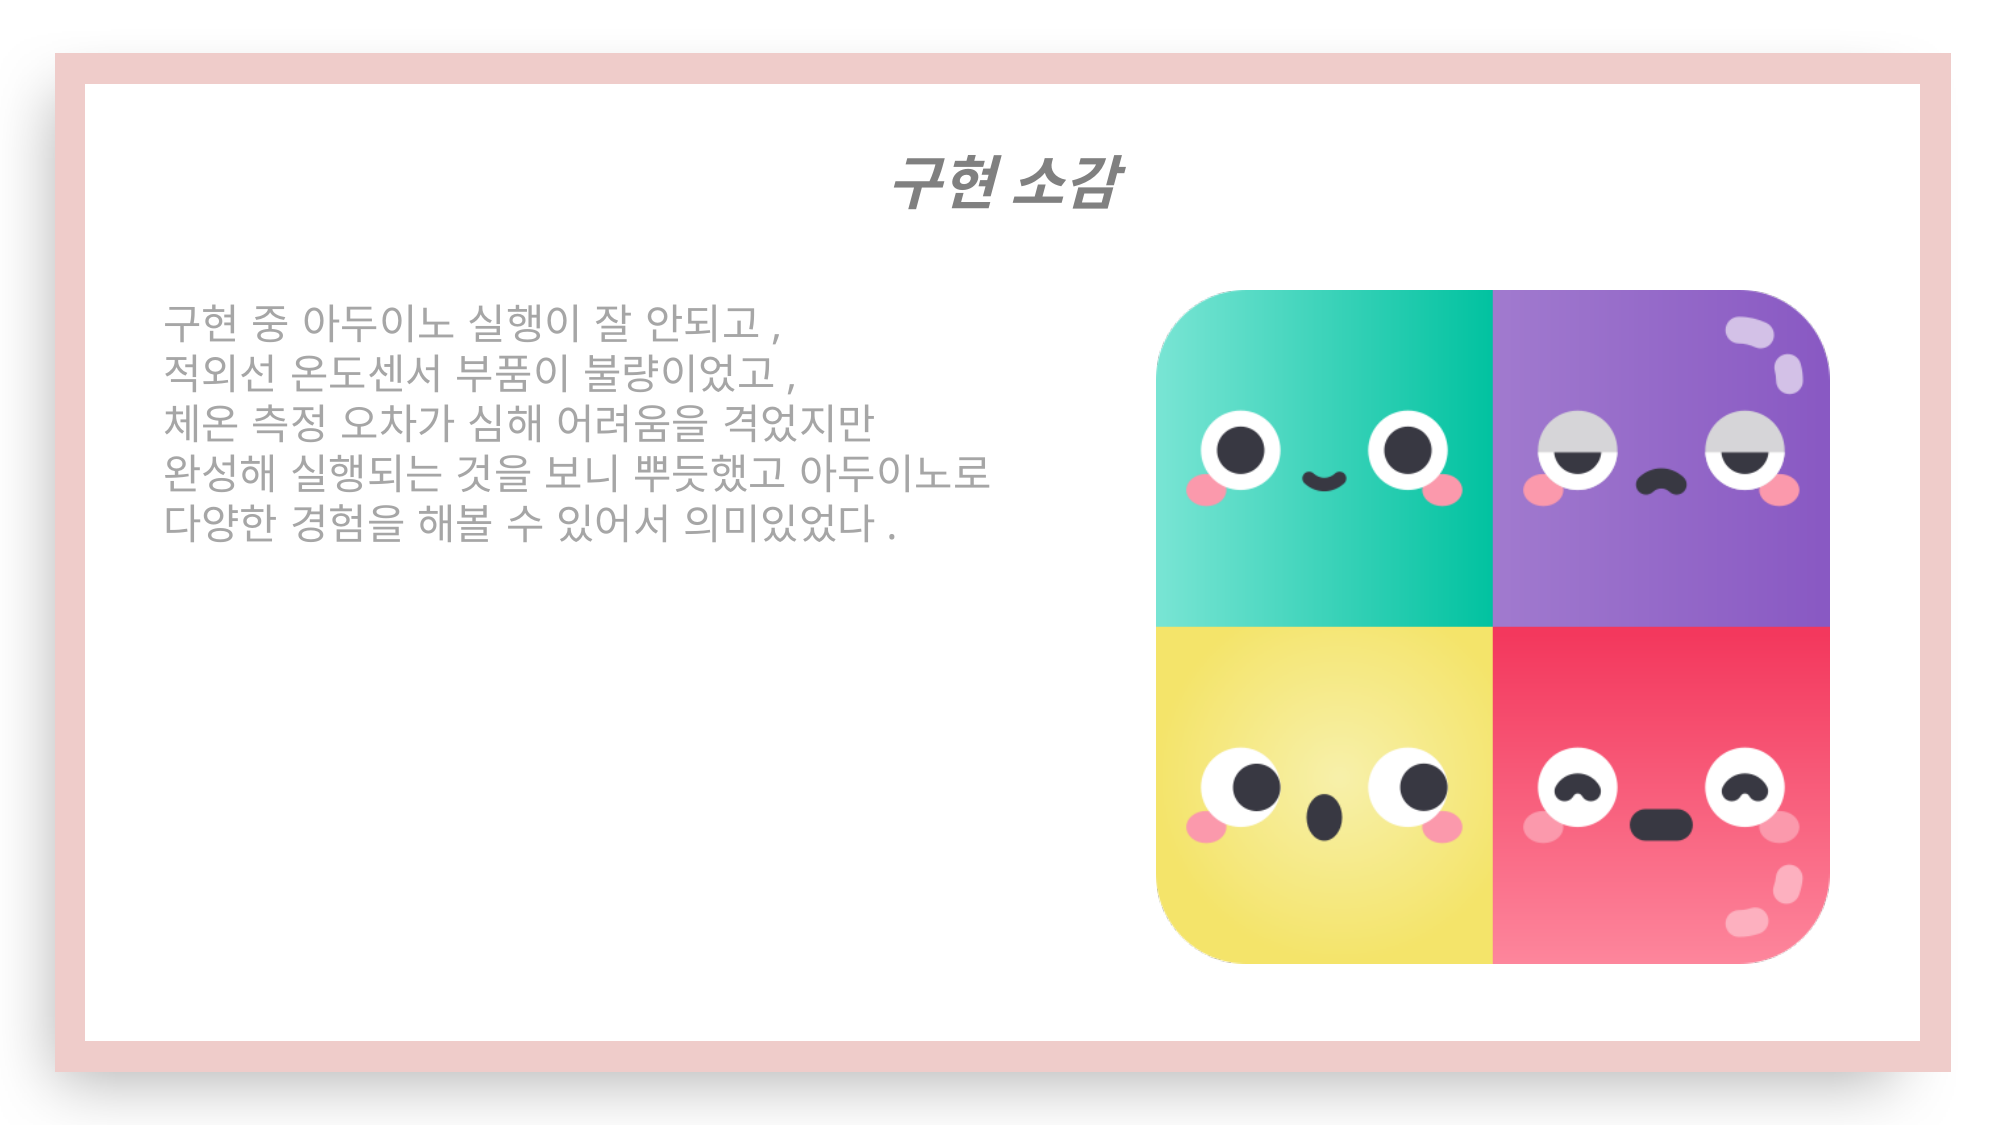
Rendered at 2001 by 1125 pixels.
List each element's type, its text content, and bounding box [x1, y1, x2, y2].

picture [1156, 290, 1830, 964]
text_box 구현 소감 [69, 68, 1937, 1057]
text_box 구현 중 아두이노 실행이 잘 안되고, 적외선 온도센서 부품이 불량이었고, 체온 측정 오차가 심해 어려움을 격었지만 완성해 실행되는 것을 보니 뿌듯했고 아두이노로 다양한 경험을 해볼 수 있어서 의미있었다. [148, 290, 1130, 556]
